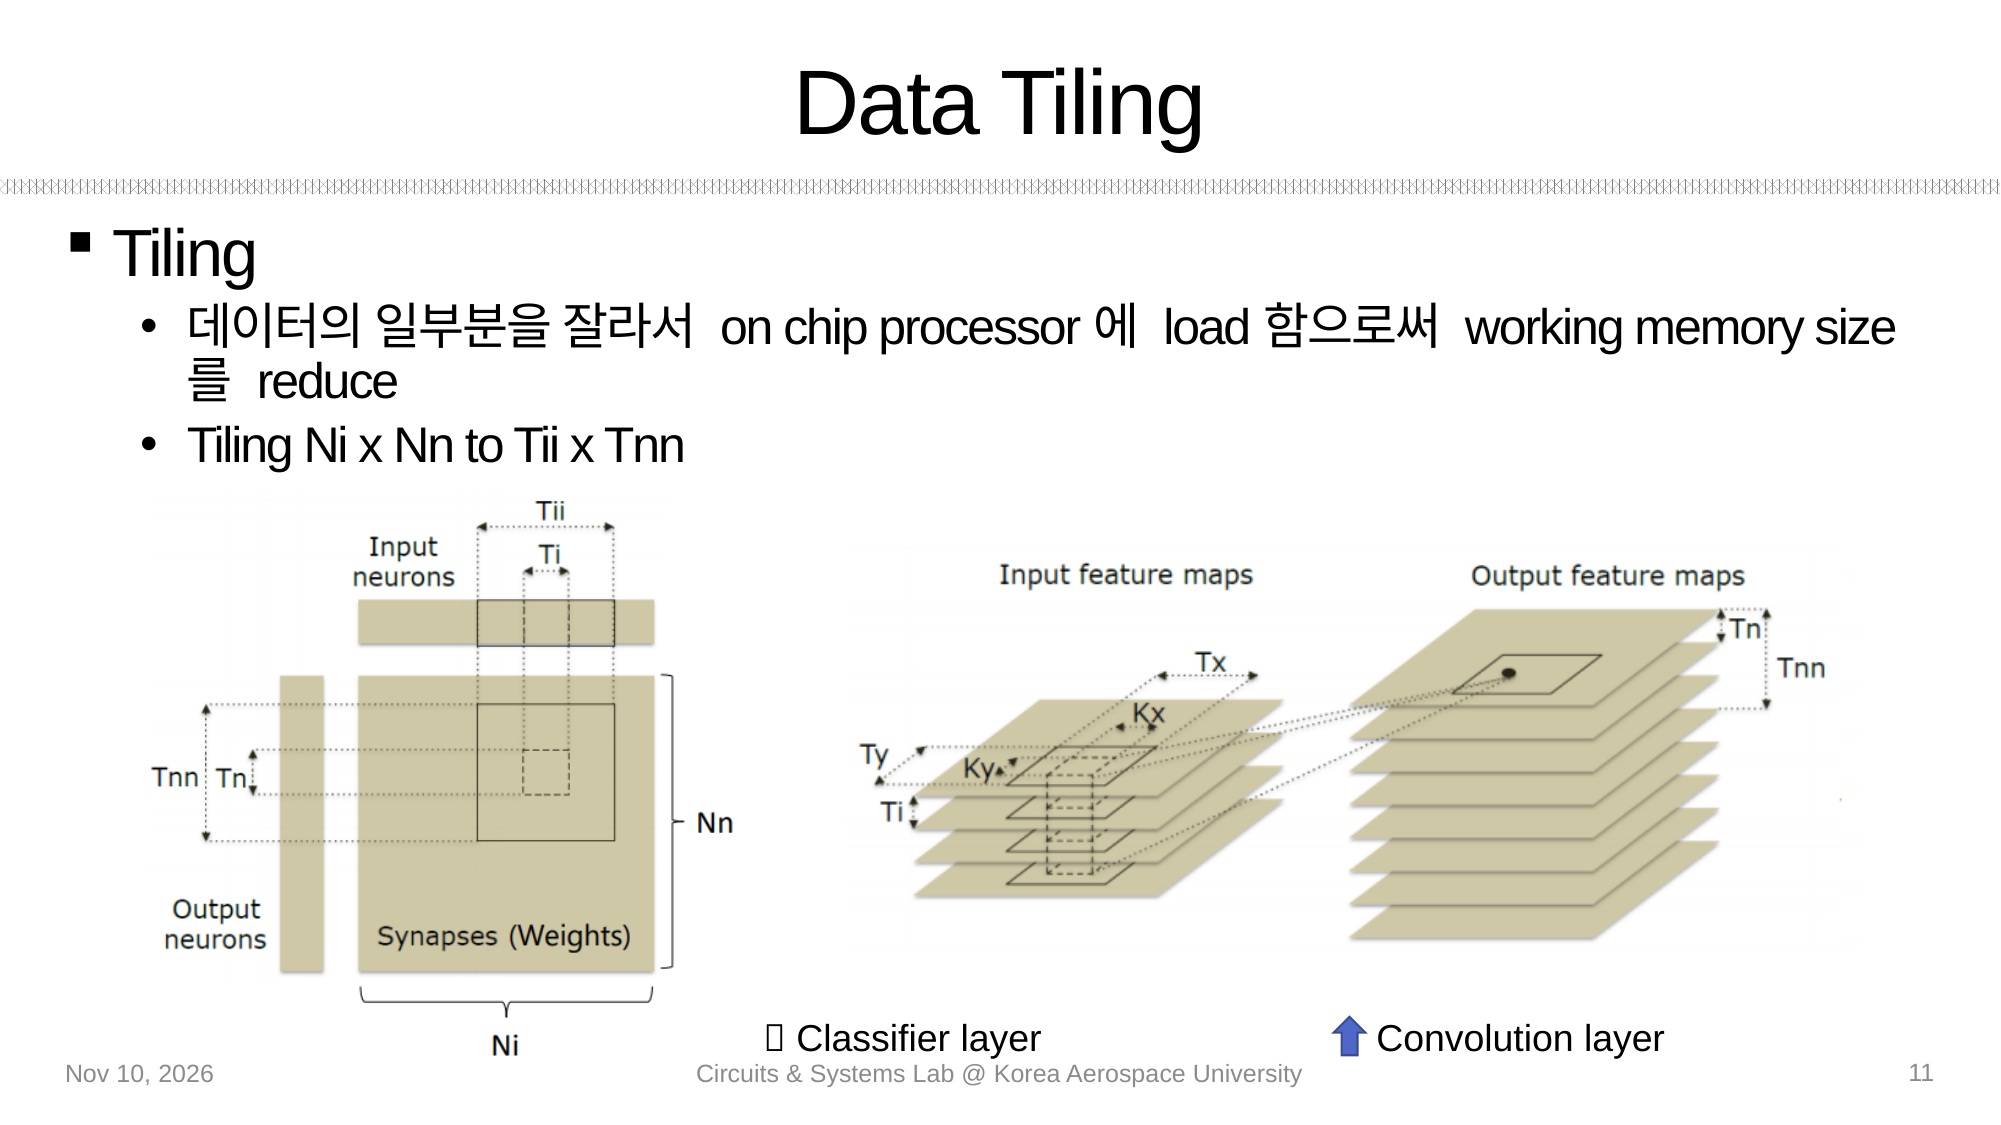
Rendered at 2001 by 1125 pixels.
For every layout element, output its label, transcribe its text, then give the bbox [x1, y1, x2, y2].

picture [149, 489, 740, 1063]
title Data Tiling [50, 32, 1950, 163]
text_box  Classifier layer Convolution layer [748, 1006, 1682, 1067]
slide_number 14-Oct-20 [50, 1042, 500, 1103]
list Tiling 데이터의 일부분을 잘라서 on chip processor에 load함으로써 working memory size를 reduce Tiling Ni x Nn to Tii x Tnn [50, 211, 1950, 1014]
picture [840, 528, 1859, 966]
text_box [1331, 1015, 1368, 1057]
footer Circuits & Systems Lab @ Korea Aerospace University [662, 1042, 1338, 1103]
slide_number 11 [1493, 1041, 1950, 1102]
